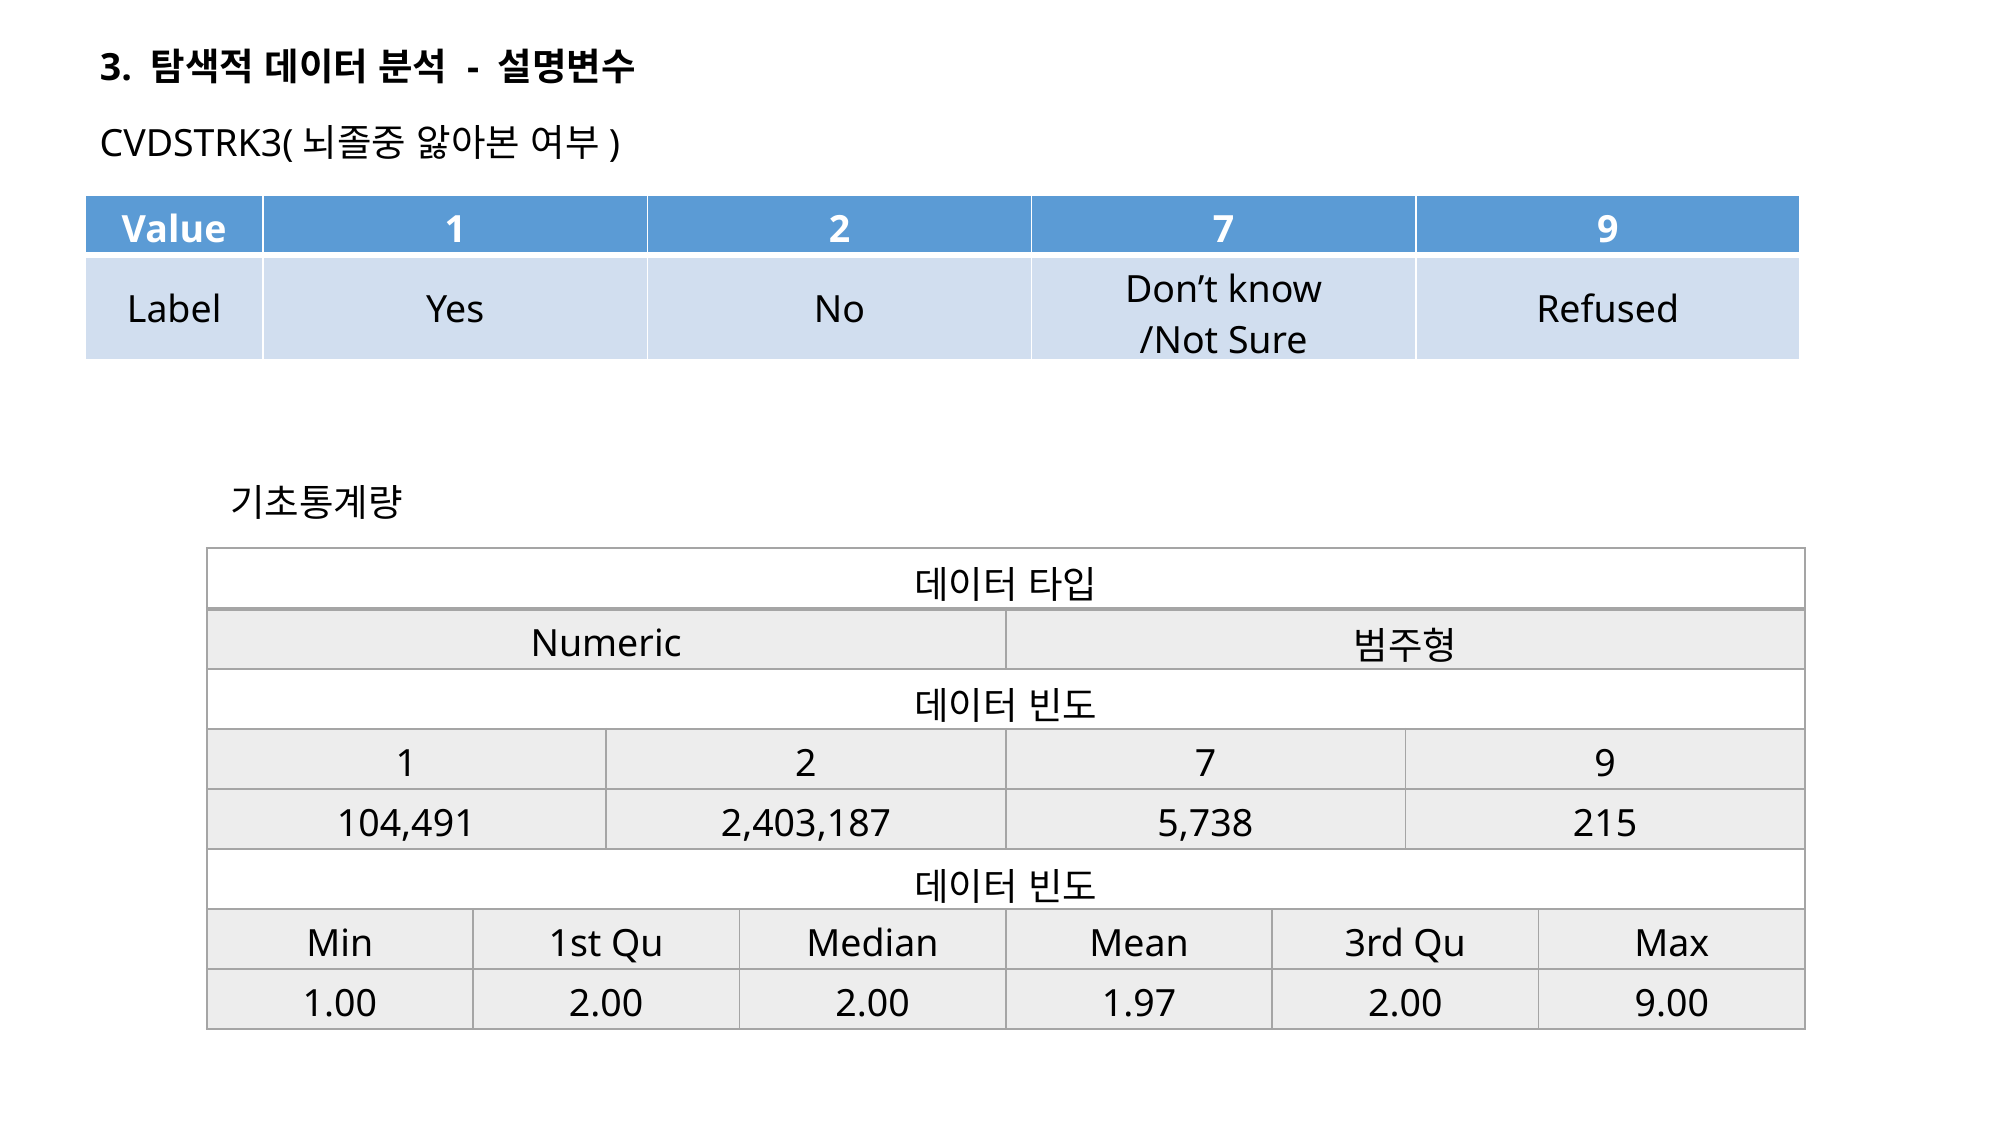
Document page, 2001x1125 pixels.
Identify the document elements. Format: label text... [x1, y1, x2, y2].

table_cell 데이터 빈도 [208, 670, 1804, 728]
table_cell 2.00 [740, 970, 1005, 1028]
table_cell 범주형 [1007, 611, 1804, 668]
text_box 3. 탐색적 데이터 분석 - 설명변수 [84, 35, 984, 96]
table_cell Don’t know /Not Sure [1032, 258, 1415, 359]
text_box CVDSTRK3(뇌졸중 앓아본 여부) [84, 112, 1875, 172]
table_cell Yes [264, 258, 647, 359]
table_cell Refused [1417, 258, 1799, 359]
table_cell 1st Qu [474, 910, 739, 968]
table_cell 2 [607, 730, 1005, 788]
table_cell Max [1539, 910, 1804, 968]
table_cell Numeric [208, 611, 1005, 668]
table_cell Label [86, 258, 262, 359]
table_cell 2.00 [1273, 970, 1538, 1028]
table_cell 9.00 [1539, 970, 1804, 1028]
table_cell Median [740, 910, 1005, 968]
table_cell Mean [1007, 910, 1271, 968]
table_cell 1.00 [208, 970, 472, 1028]
table_cell 2,403,187 [607, 790, 1005, 848]
table_header Value [86, 196, 262, 252]
table_cell No [648, 258, 1031, 359]
table_cell 1 [208, 730, 605, 788]
table_cell 1.97 [1007, 970, 1271, 1028]
table_cell 2.00 [474, 970, 739, 1028]
table_cell 7 [1007, 730, 1405, 788]
table_header 1 [264, 196, 647, 252]
table_cell Min [208, 910, 472, 968]
table_header 2 [648, 196, 1031, 252]
text_box 기초통계량 [215, 471, 418, 532]
table_cell 215 [1406, 790, 1804, 848]
table_header 9 [1417, 196, 1799, 252]
table_cell 데이터 빈도 [208, 850, 1804, 908]
table_cell 5,738 [1007, 790, 1405, 848]
table_header 7 [1032, 196, 1415, 252]
table_cell 9 [1406, 730, 1804, 788]
table_header 데이터 타입 [208, 549, 1804, 607]
table_cell 104,491 [208, 790, 605, 848]
table_cell 3rd Qu [1273, 910, 1538, 968]
